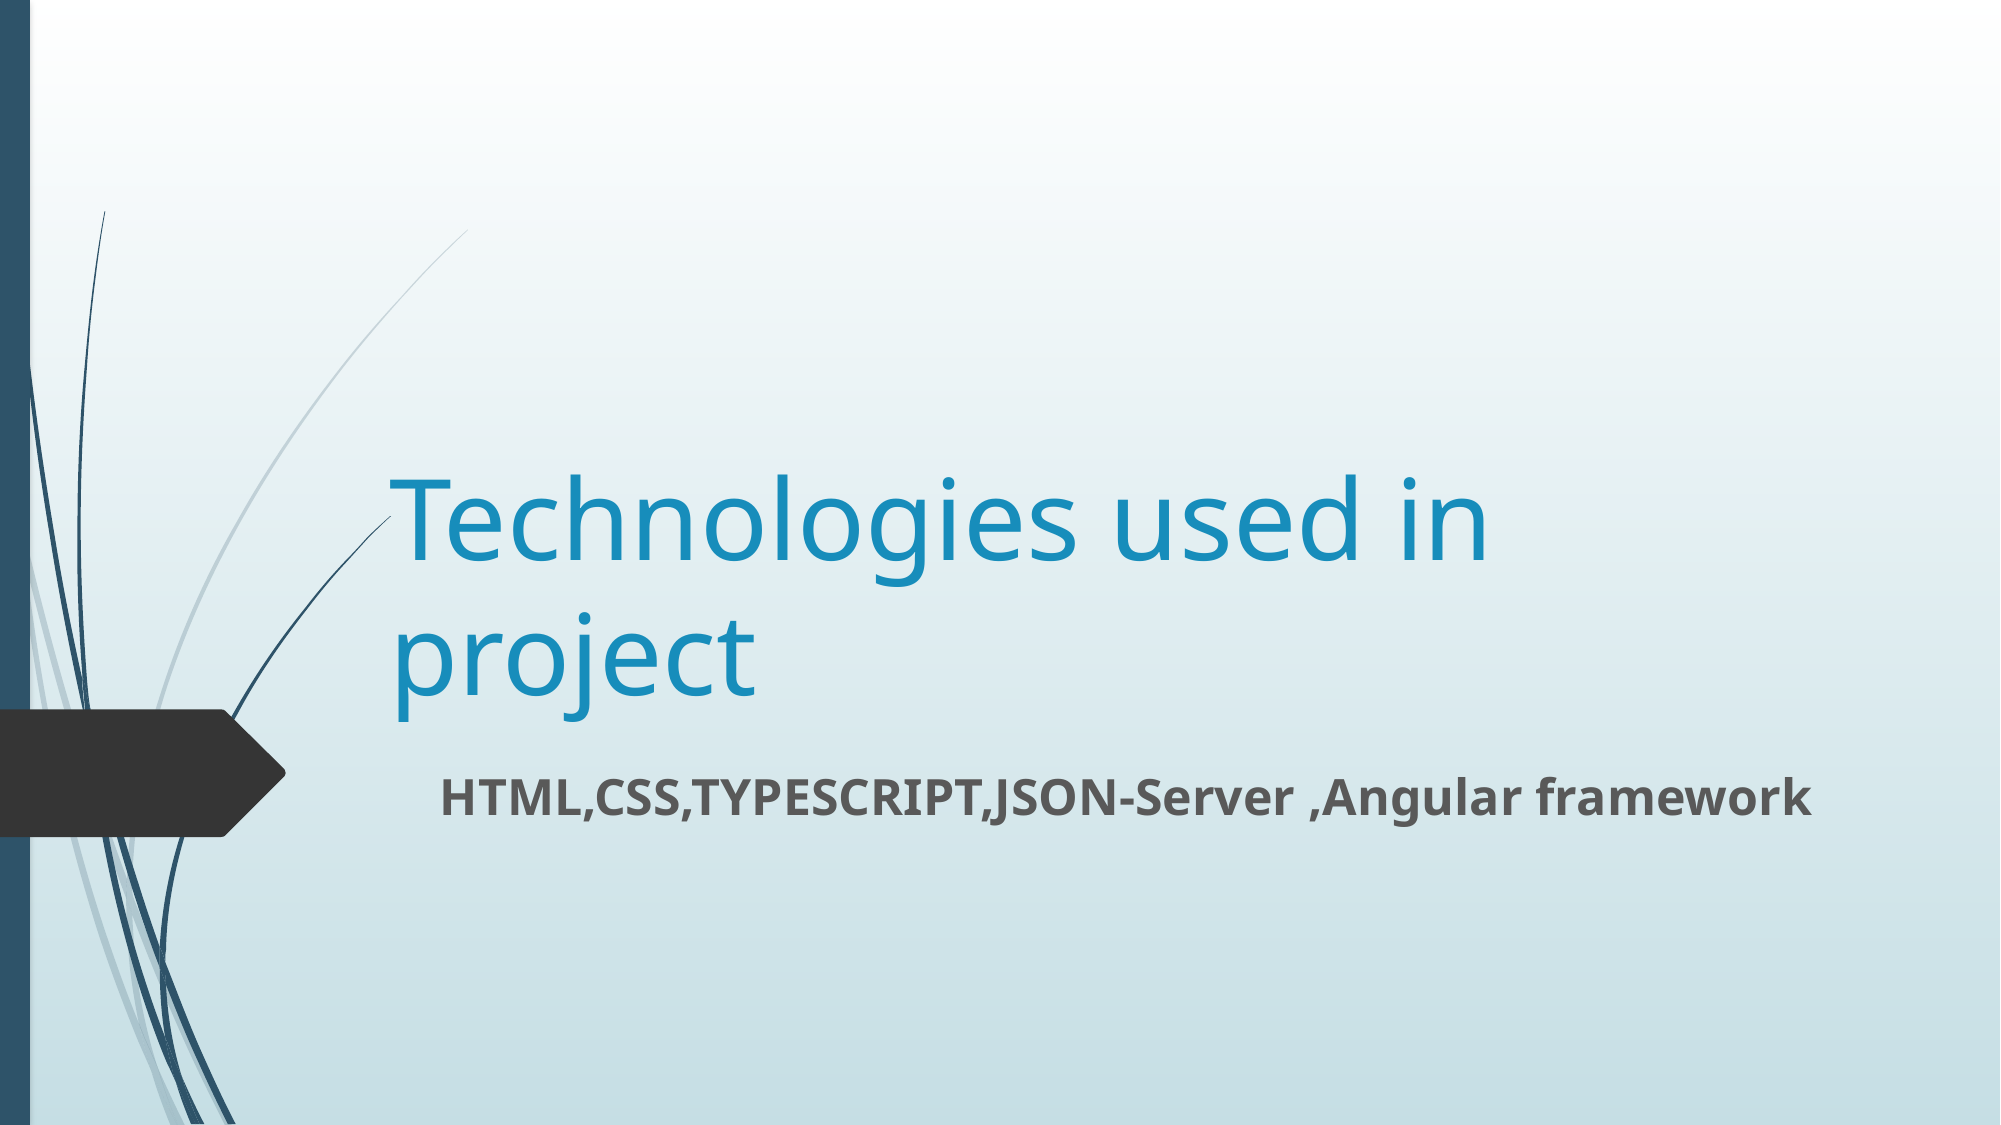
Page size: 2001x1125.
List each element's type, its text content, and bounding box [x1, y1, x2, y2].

title Technologies used in project [374, 412, 1824, 726]
subtitle HTML,CSS,TYPESCRIPT,JSON-Server ,Angular framework [424, 757, 1888, 944]
